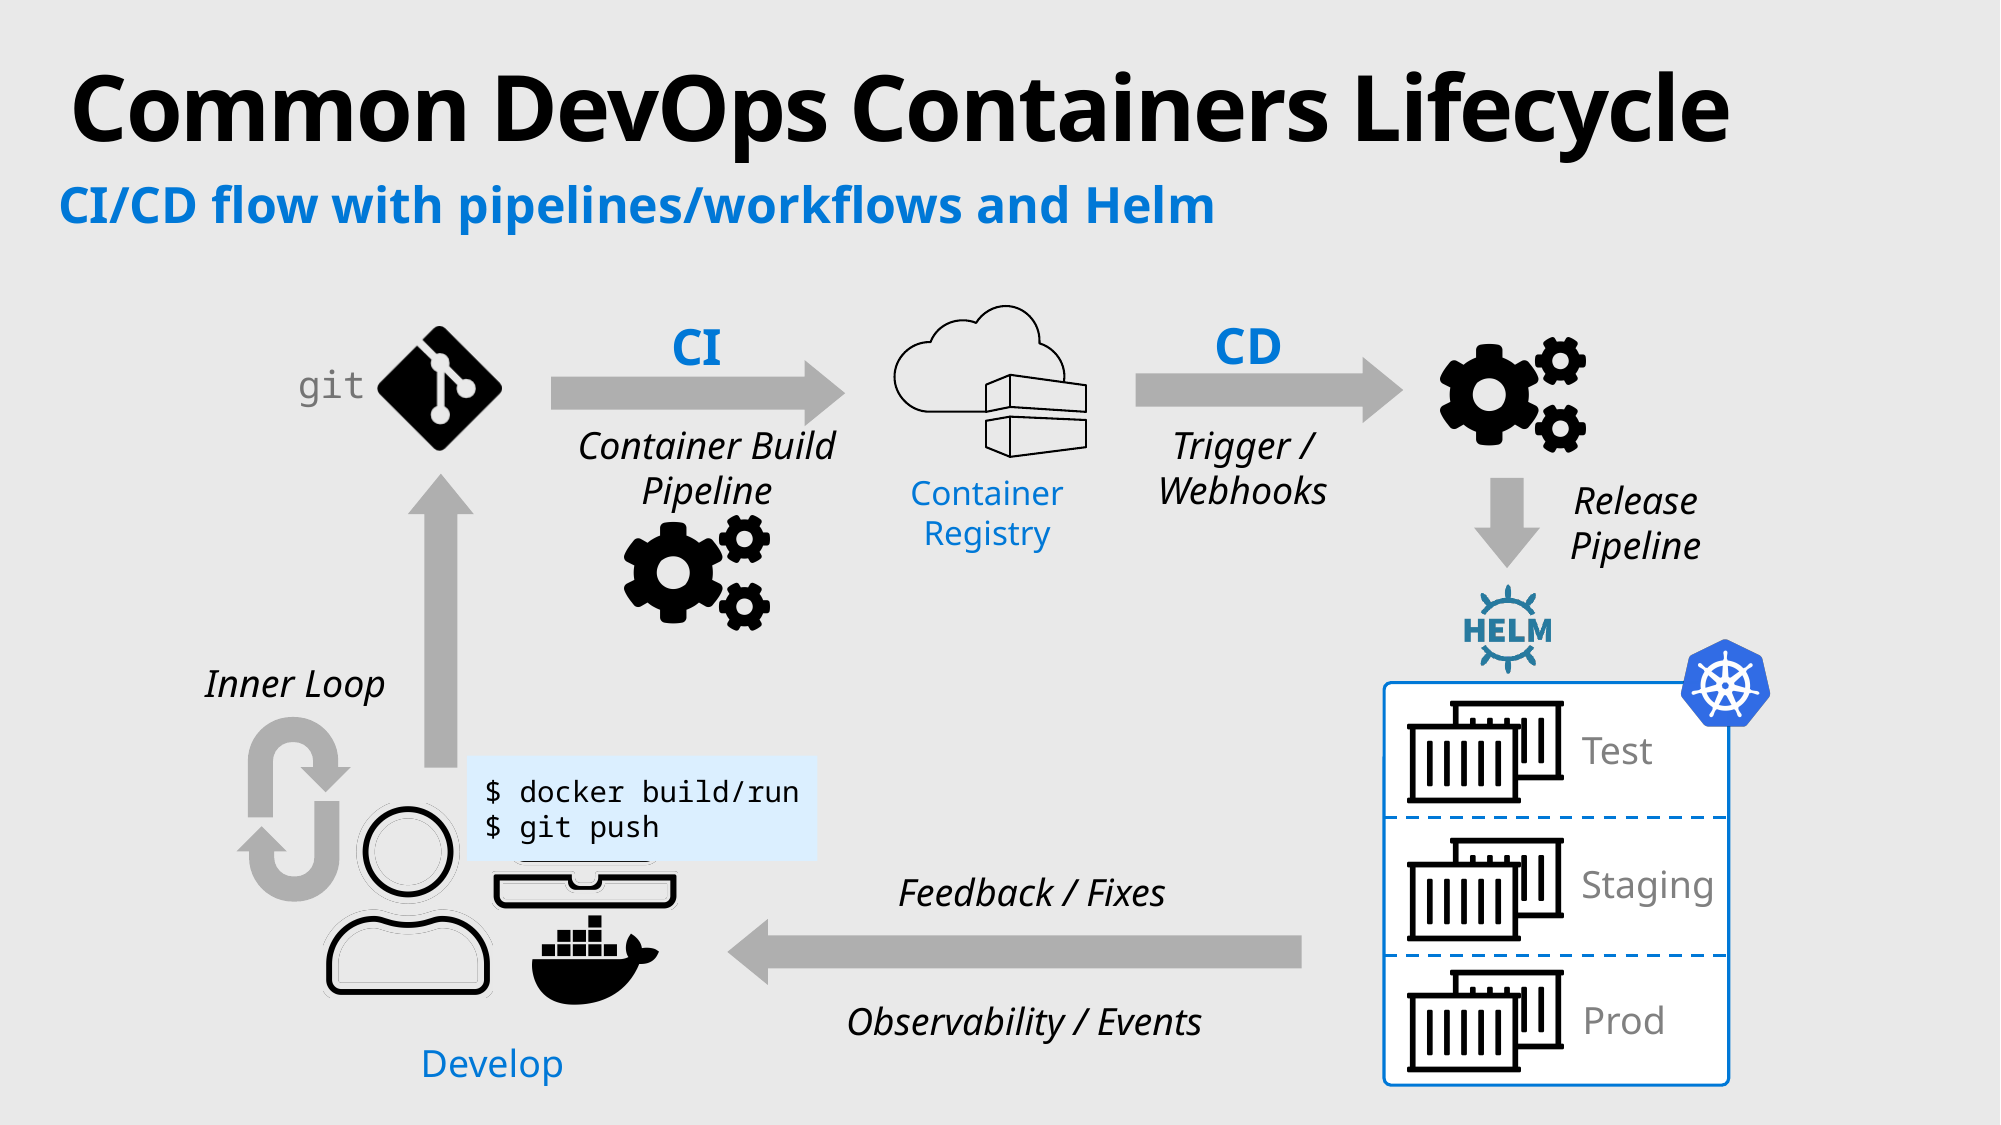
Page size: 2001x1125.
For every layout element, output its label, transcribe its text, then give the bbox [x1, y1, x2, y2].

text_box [236, 716, 351, 902]
picture [1440, 336, 1586, 453]
text_box Release Pipeline [1540, 477, 1731, 568]
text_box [1407, 832, 1564, 947]
text_box Container Registry [859, 472, 1115, 553]
title Common DevOps Containers Lifecycle [69, 62, 1863, 207]
text_box git [298, 360, 366, 406]
text_box Prod [1582, 996, 1666, 1042]
text_box Develop [420, 1039, 565, 1085]
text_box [1407, 695, 1564, 809]
text_box Feedback / Fixes [897, 869, 1172, 915]
picture [1680, 637, 1771, 729]
text_box CI/CD flow with pipelines/workflows and Helm [58, 173, 1217, 234]
text_box Trigger / Webhooks [1099, 422, 1386, 513]
text_box Observability / Events [846, 997, 1250, 1043]
text_box Inner Loop [205, 659, 387, 705]
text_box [891, 302, 1089, 460]
text_box Test [1581, 726, 1653, 772]
text_box Staging [1581, 861, 1716, 907]
text_box CD [1210, 314, 1288, 375]
picture [624, 515, 770, 631]
text_box [406, 472, 475, 761]
picture [532, 909, 659, 1011]
text_box [726, 917, 1303, 987]
text_box [550, 358, 846, 422]
text_box [1472, 477, 1540, 569]
text_box [1383, 682, 1730, 1086]
text_box Container Build Pipeline [564, 422, 850, 513]
text_box $ docker build/run $ git push [466, 755, 818, 861]
text_box [1134, 355, 1405, 422]
text_box CI [658, 315, 735, 376]
picture [1464, 584, 1551, 674]
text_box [323, 761, 678, 998]
picture [377, 326, 502, 451]
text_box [1407, 964, 1564, 1078]
